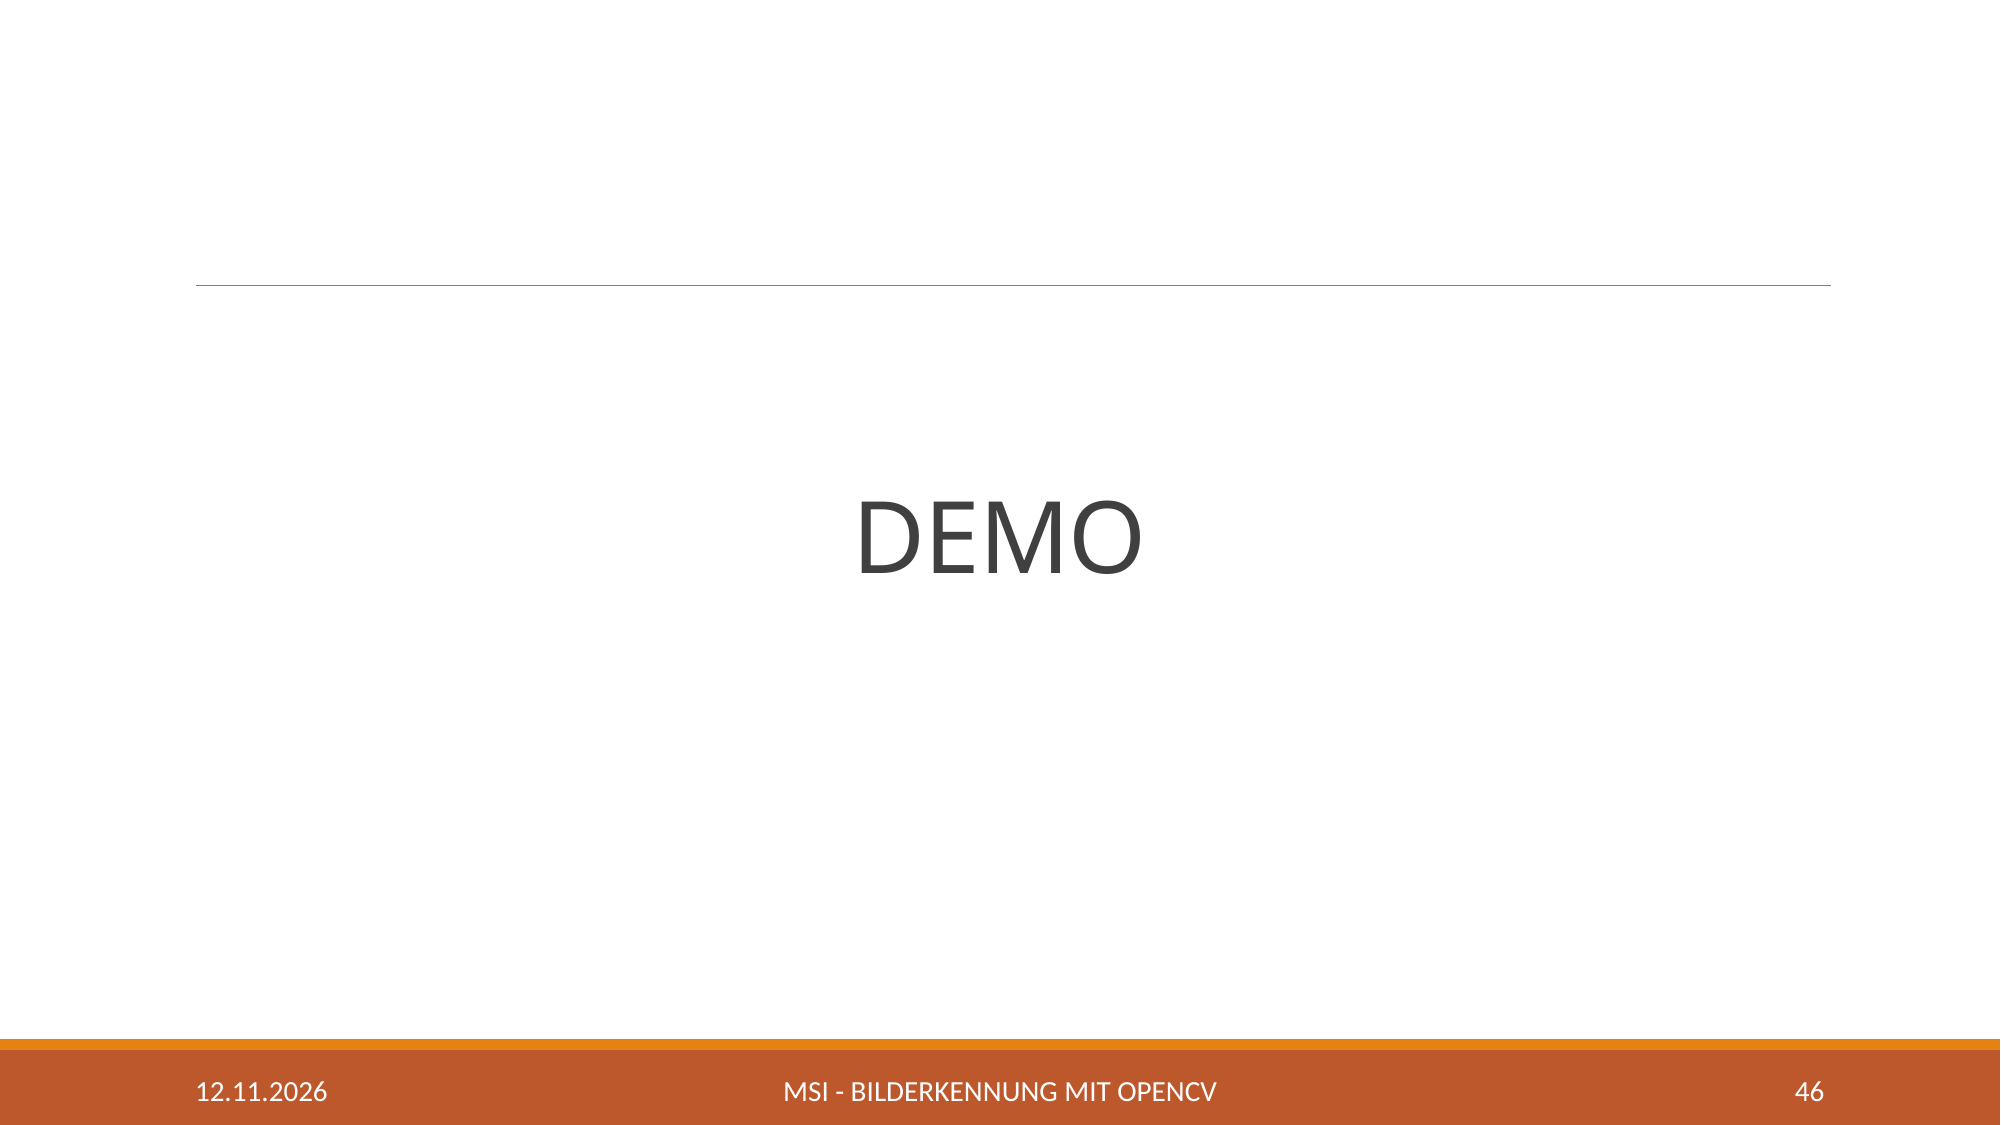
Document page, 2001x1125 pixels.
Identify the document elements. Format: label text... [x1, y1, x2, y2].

title DEMO [137, 384, 1863, 602]
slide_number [180, 1059, 586, 1120]
footer MSI - Bilderkennung mit OpenCV [604, 1059, 1396, 1120]
slide_number 46 [1624, 1059, 1840, 1120]
